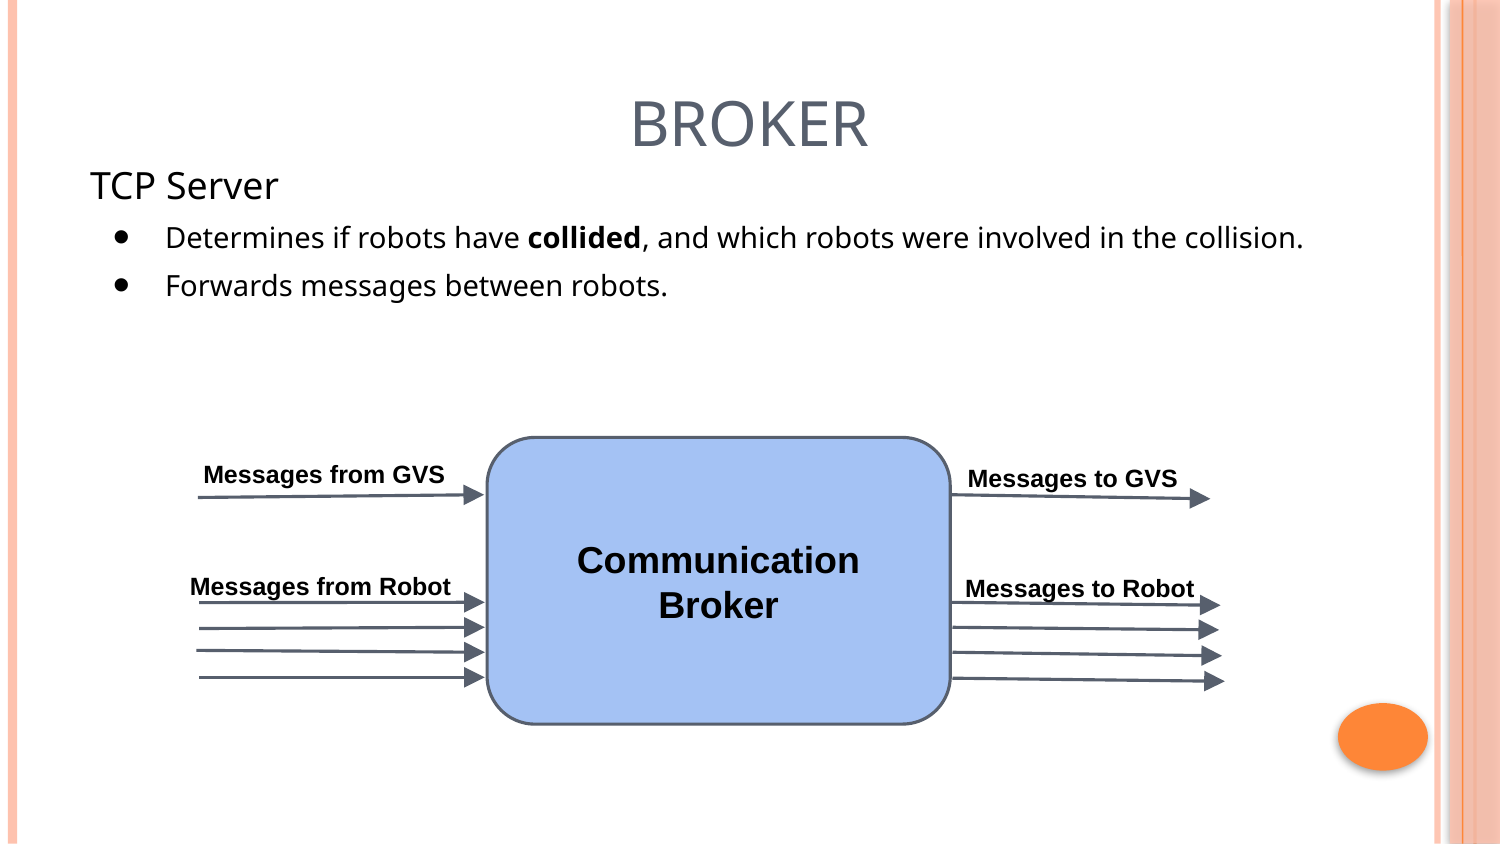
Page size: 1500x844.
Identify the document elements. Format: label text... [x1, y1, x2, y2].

list TCP Server Determines if robots have collided, and which robots were involved in the collision. Forwards messages between robots. [75, 146, 1459, 327]
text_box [174, 436, 1255, 725]
title Broker [75, 33, 1425, 146]
